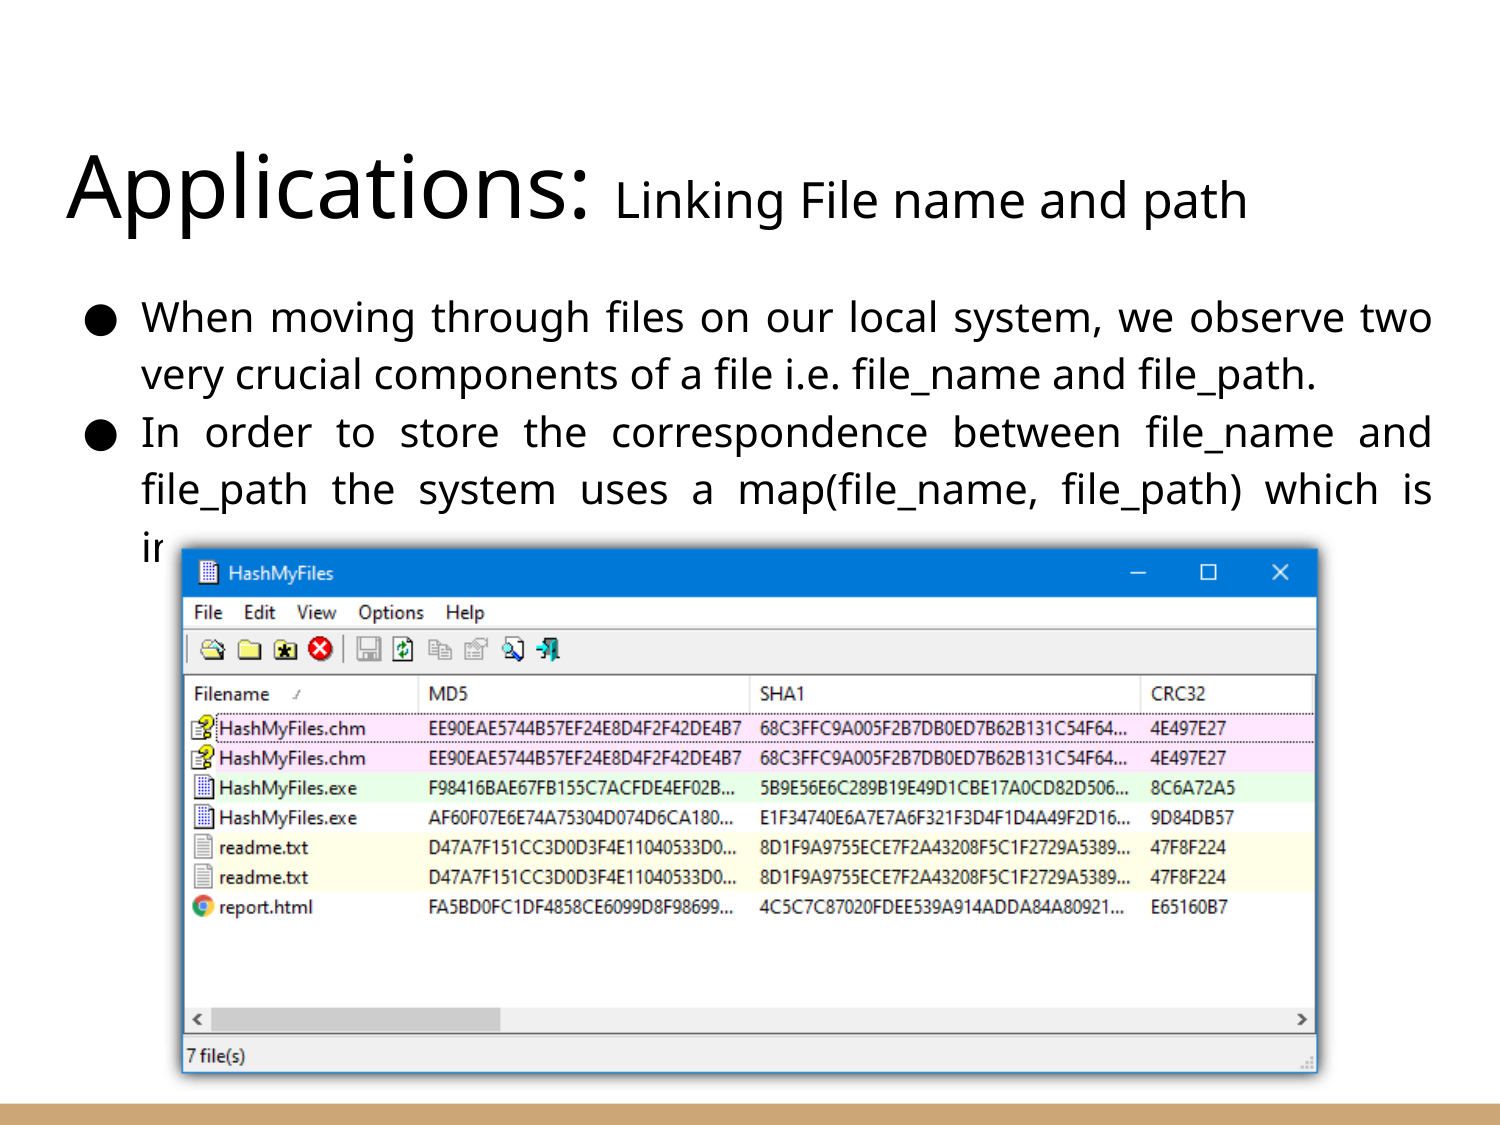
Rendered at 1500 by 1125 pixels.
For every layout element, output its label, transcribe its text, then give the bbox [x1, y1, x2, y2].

list When moving through files on our local system, we observe two very crucial components of a file i.e. file_name and file_path. In order to store the correspondence between file_name and file_path the system uses a map(file_name, file_path) which is implemented using a hash table [51, 267, 1449, 1002]
title Applications: Linking File name and path [51, 69, 1449, 251]
picture [162, 530, 1337, 1091]
